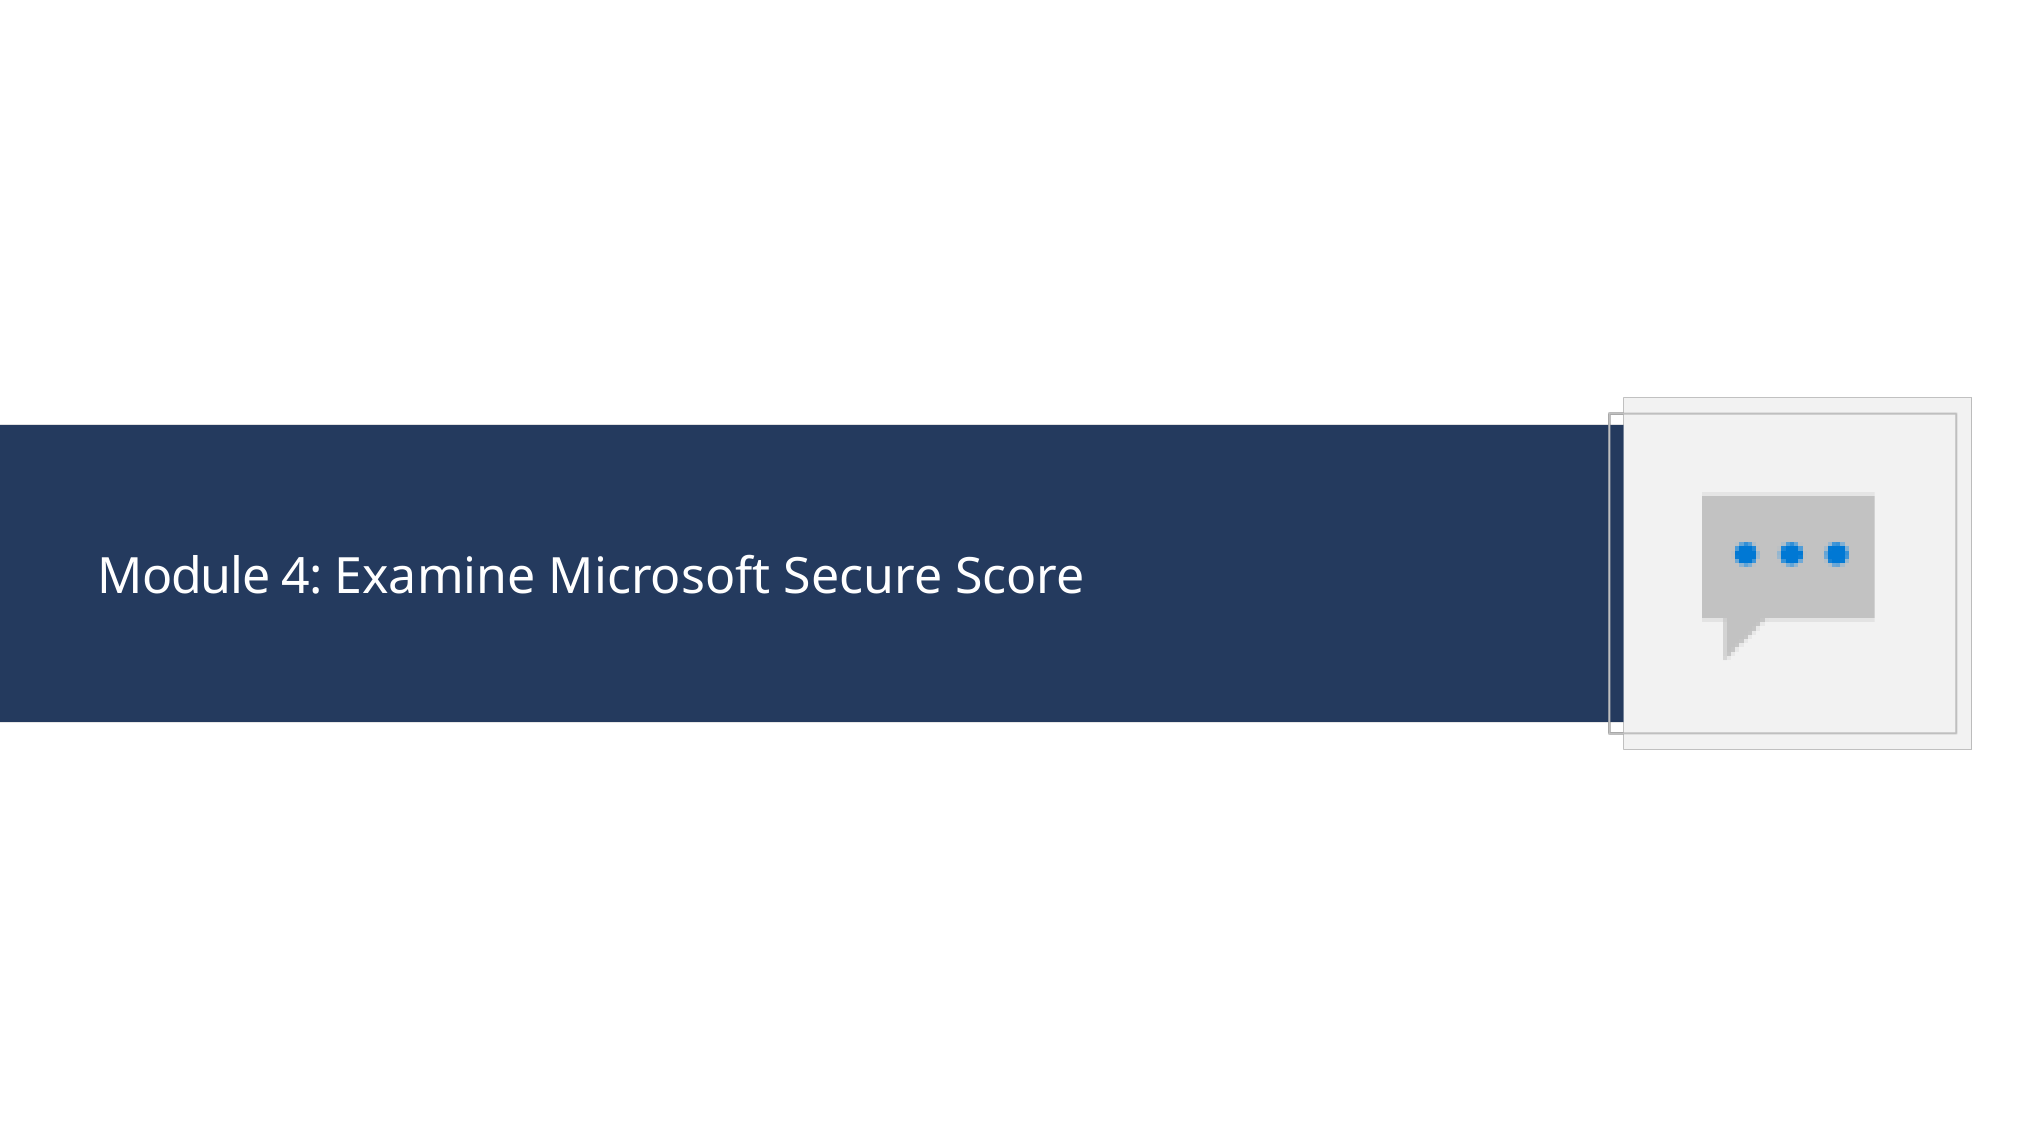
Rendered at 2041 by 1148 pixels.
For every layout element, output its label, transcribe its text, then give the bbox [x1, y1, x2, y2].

picture [0, 0, 2041, 1148]
title Module 4: Examine Microsoft Secure Score [97, 543, 1580, 604]
